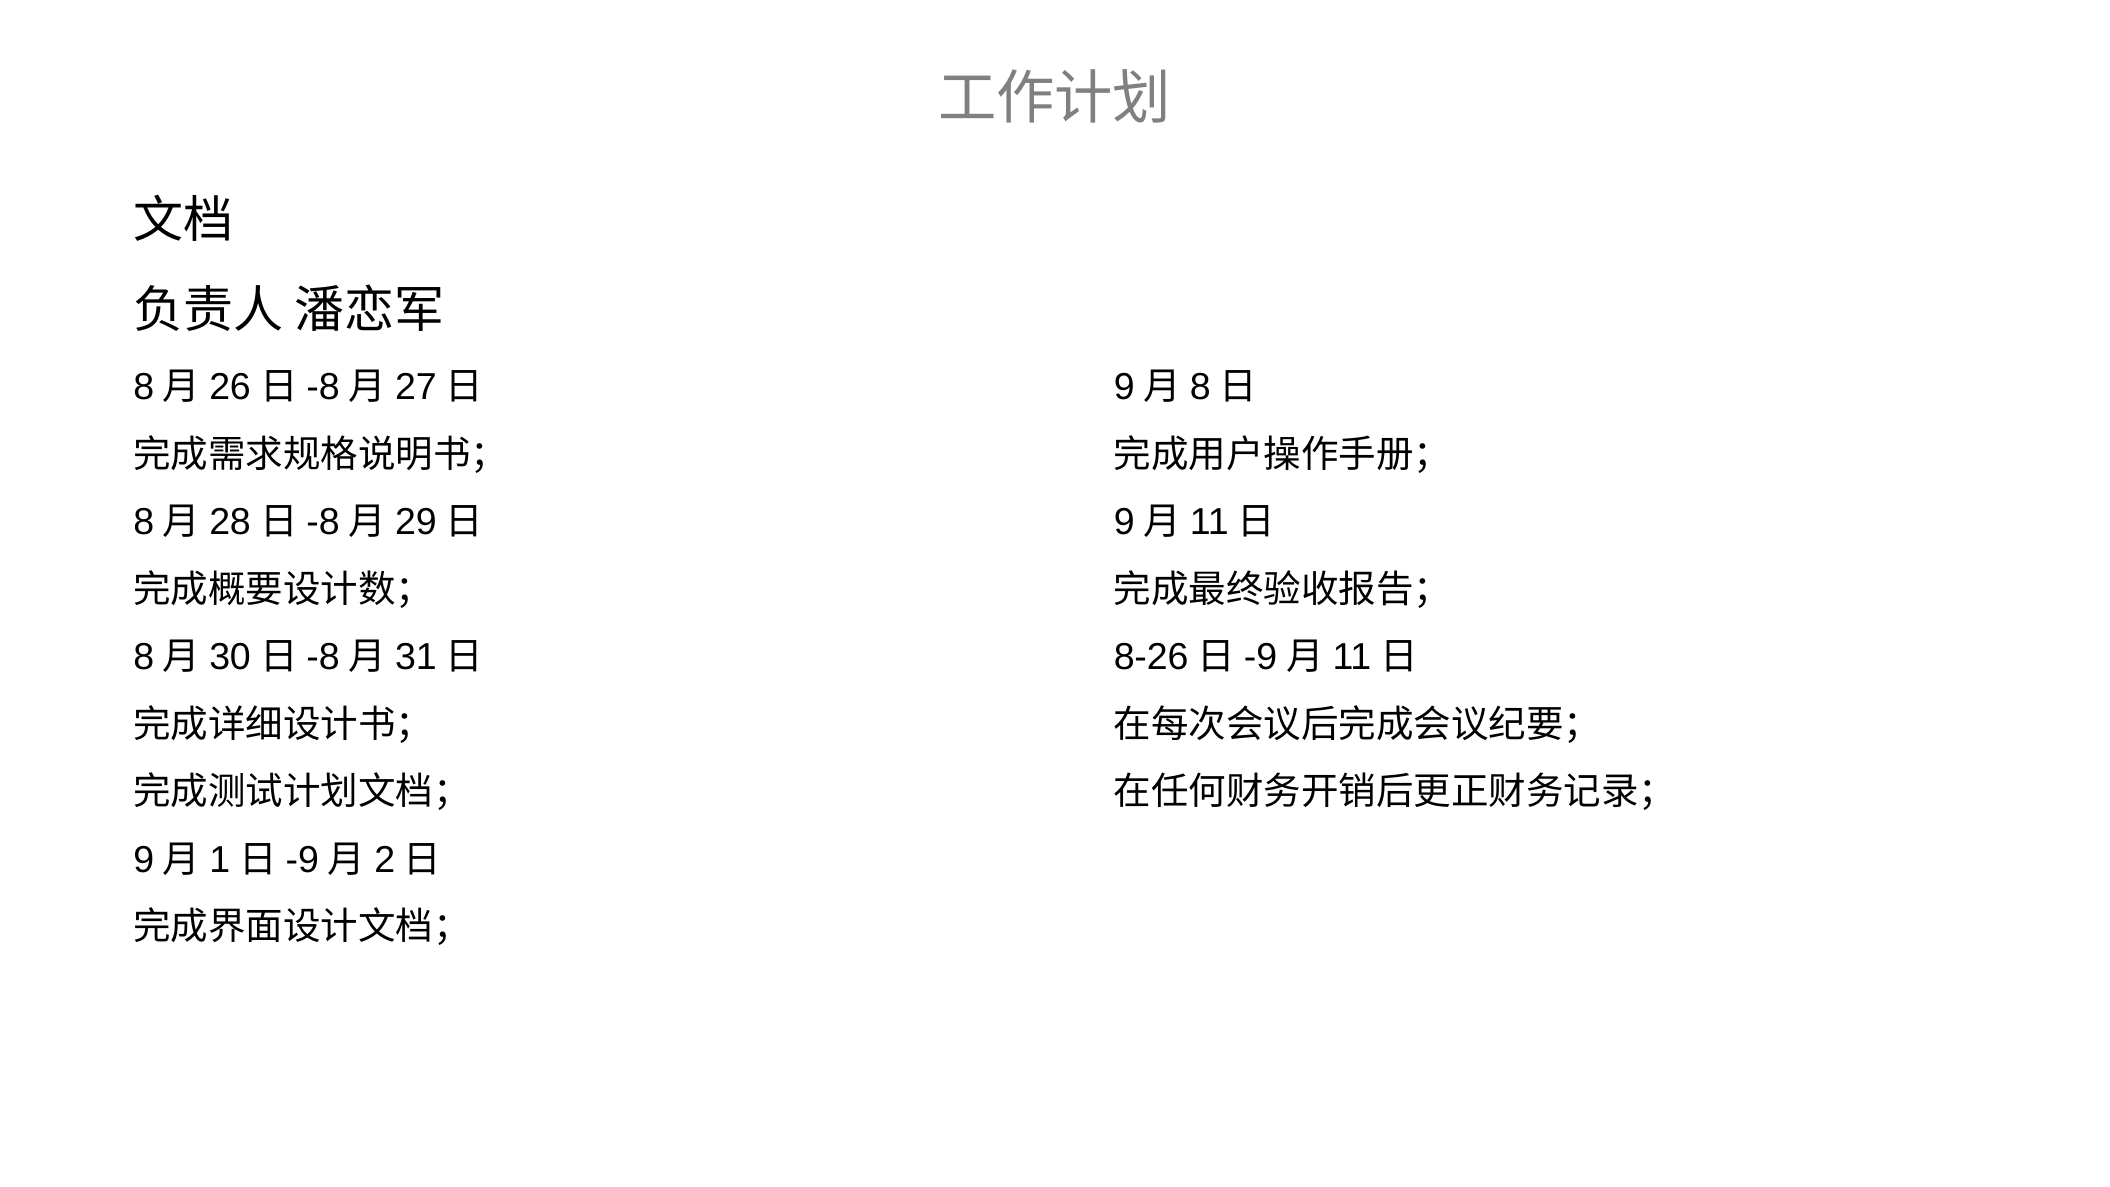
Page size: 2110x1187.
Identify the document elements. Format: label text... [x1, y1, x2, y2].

text_box 文档 负责人 潘恋军 [133, 157, 961, 338]
text_box 9月8日 完成用户操作手册； 9月11日 完成最终验收报告； 8-26日-9月11日 在每次会议后完成会议纪要； 在任何财务开销后更正财务记录； [1113, 339, 2024, 880]
text_box 8月26日-8月27日 完成需求规格说明书； 8月28日-8月29日 完成概要设计数； 8月30日-8月31日 完成详细设计书； 完成测试计划文档； 9月1日-9月2日 完成界面设计文档； [133, 339, 1043, 948]
text_box 工作计划 [865, 60, 1245, 131]
